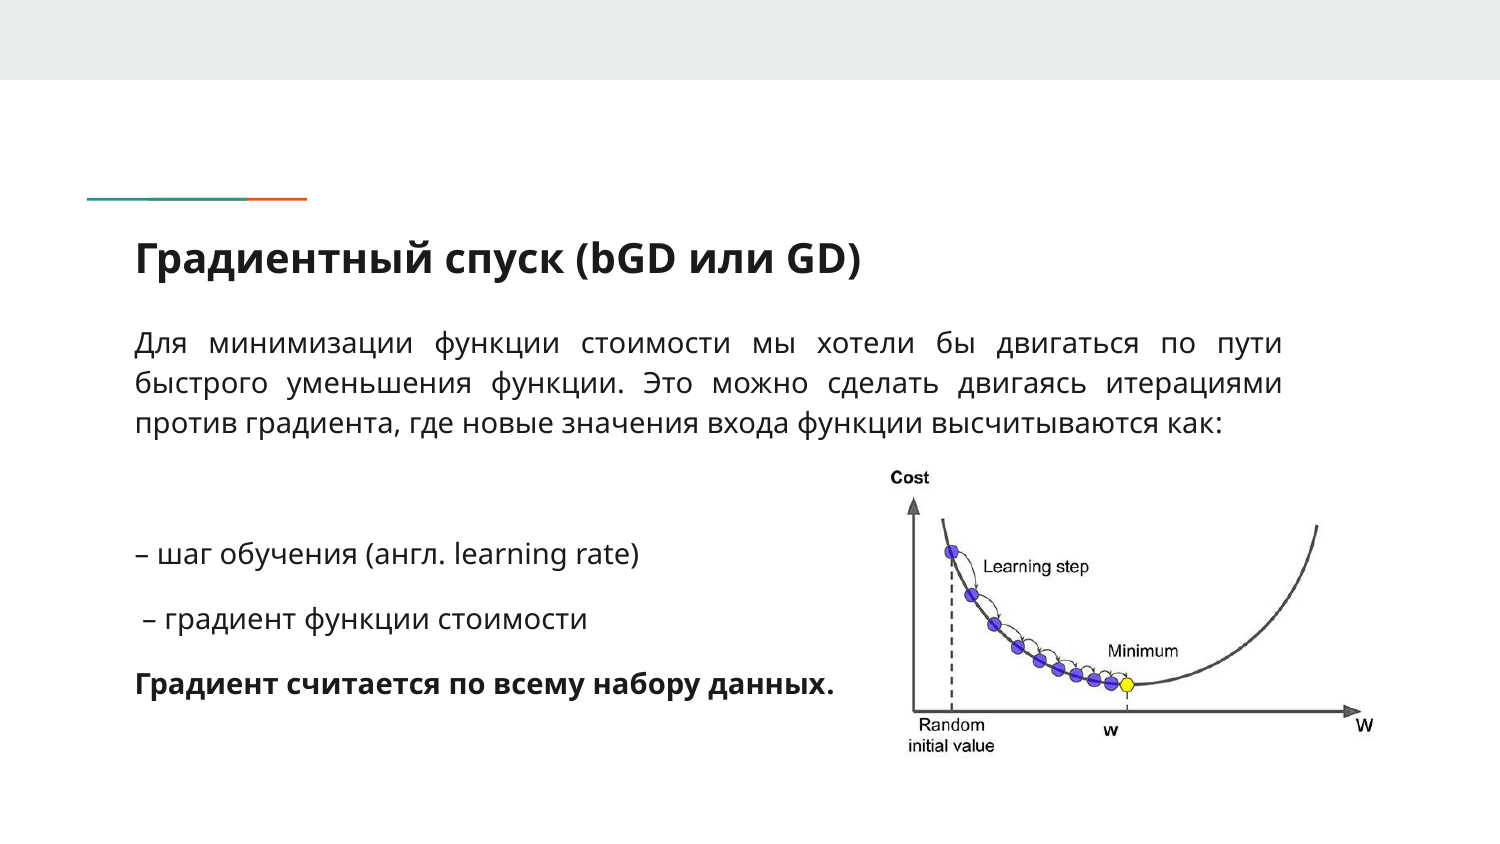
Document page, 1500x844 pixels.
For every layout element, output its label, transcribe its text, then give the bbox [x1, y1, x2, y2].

title Градиентный спуск (bGD или GD) [119, 216, 1381, 305]
picture [891, 469, 1382, 776]
